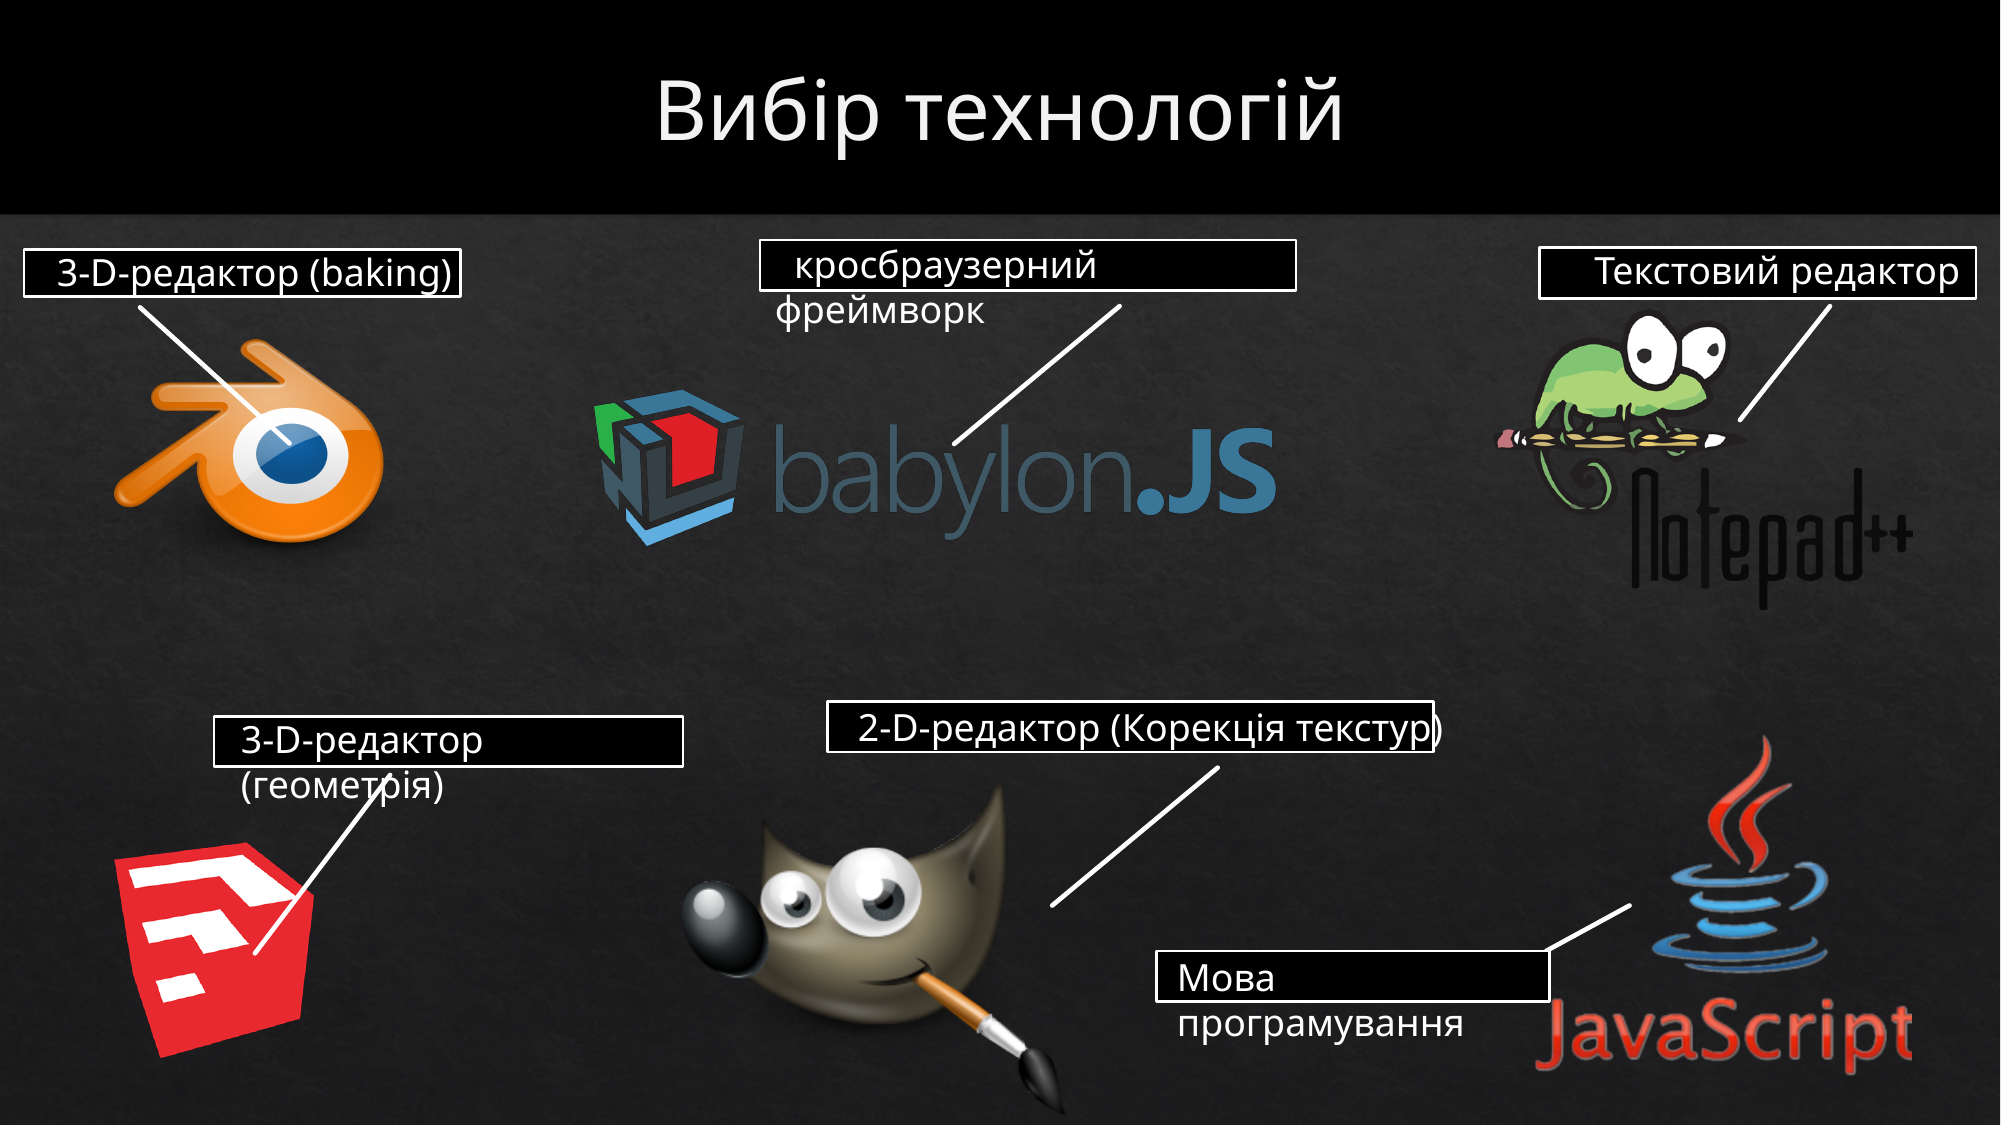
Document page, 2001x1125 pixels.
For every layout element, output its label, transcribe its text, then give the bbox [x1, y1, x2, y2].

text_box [827, 696, 1462, 906]
text_box Вибір технологій [0, 0, 2000, 215]
picture [640, 774, 1110, 1125]
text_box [213, 708, 696, 954]
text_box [23, 241, 488, 444]
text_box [1539, 239, 1998, 421]
picture [558, 337, 1324, 593]
picture [1520, 724, 1912, 1116]
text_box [1156, 905, 1630, 1007]
picture [114, 444, 416, 588]
picture [1494, 309, 1914, 610]
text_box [759, 233, 1297, 445]
picture [114, 841, 314, 1058]
